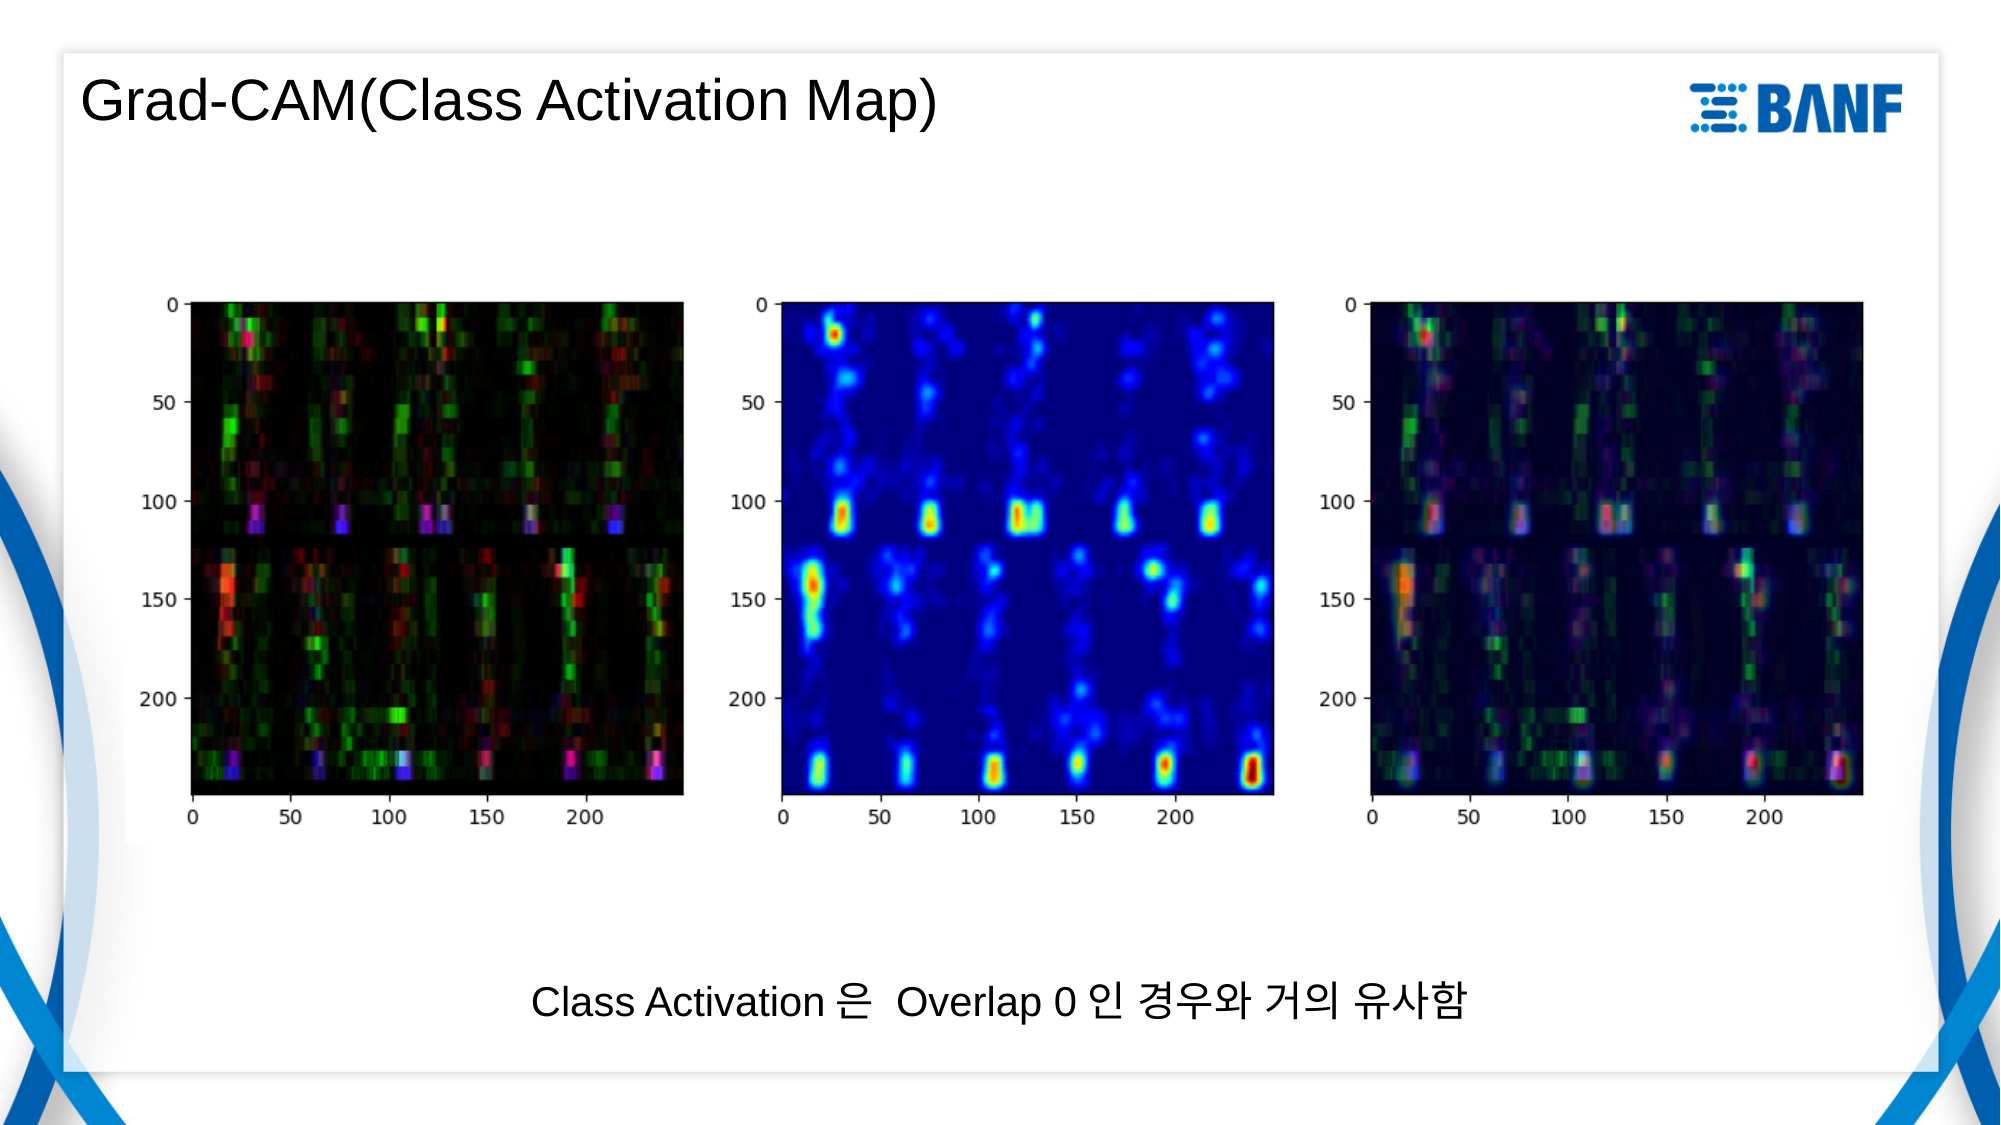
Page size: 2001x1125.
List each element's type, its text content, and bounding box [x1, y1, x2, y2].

list Class Activation은 Overlap 0인 경우와 거의 유사함 [149, 973, 1851, 1078]
picture [0, 0, 2000, 1125]
title Grad-CAM(Class Activation Map) [64, 52, 1685, 150]
